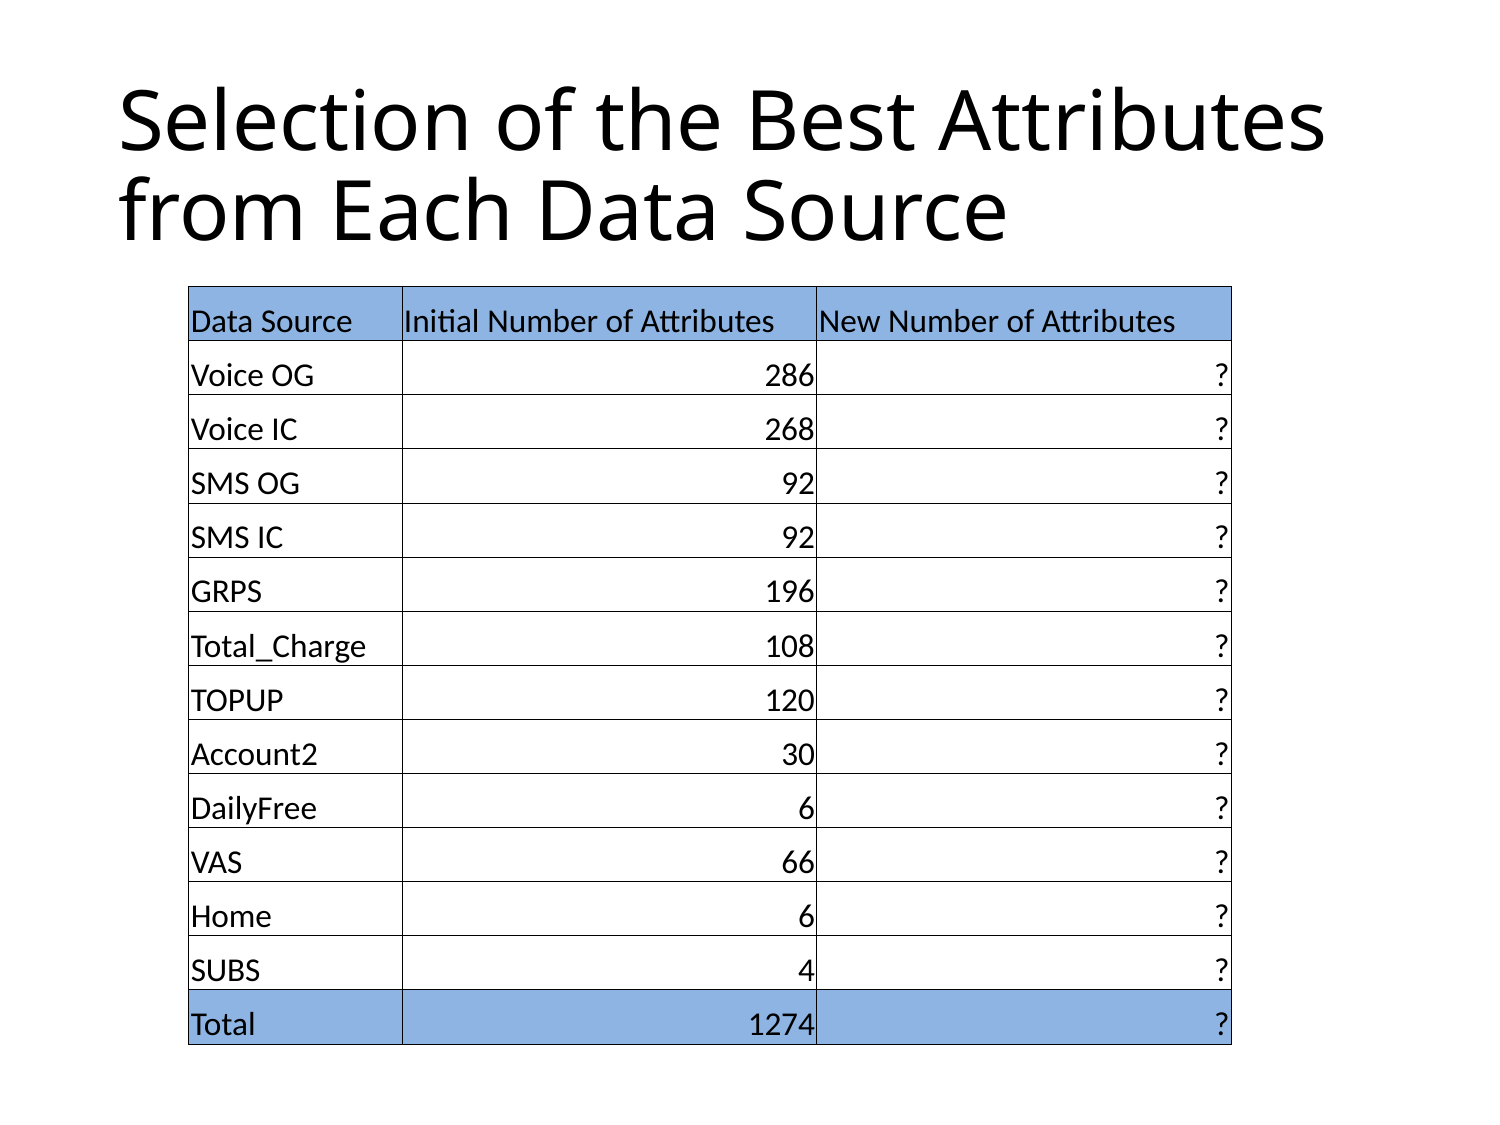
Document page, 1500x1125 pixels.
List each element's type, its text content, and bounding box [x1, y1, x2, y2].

table_cell 1274 [403, 990, 816, 1044]
table_cell SMS OG [189, 449, 402, 503]
table_cell ? [817, 774, 1231, 827]
table_cell ? [817, 666, 1231, 719]
table_cell 6 [403, 774, 816, 827]
table_cell ? [817, 612, 1231, 665]
table_header Data Source [189, 287, 402, 340]
table_cell SUBS [189, 936, 402, 989]
table_cell ? [817, 341, 1231, 394]
table_cell 92 [403, 504, 816, 557]
table_cell Home [189, 882, 402, 935]
table_cell Total_Charge [189, 612, 402, 665]
table_cell 92 [403, 449, 816, 503]
table_cell ? [817, 504, 1231, 557]
table_cell 66 [403, 828, 816, 881]
table_cell ? [817, 395, 1231, 448]
table_cell ? [817, 882, 1231, 935]
table_cell Account2 [189, 720, 402, 773]
table_cell ? [817, 936, 1231, 989]
table_cell SMS IC [189, 504, 402, 557]
table_cell Voice OG [189, 341, 402, 394]
table_cell ? [817, 720, 1231, 773]
table_cell GRPS [189, 558, 402, 611]
title Selection of the Best Attributes from Each Data Source [103, 59, 1397, 278]
table_cell ? [817, 558, 1231, 611]
table_cell ? [817, 990, 1231, 1044]
table_cell 6 [403, 882, 816, 935]
table_cell 268 [403, 395, 816, 448]
table_cell DailyFree [189, 774, 402, 827]
table_header Initial Number of Attributes [403, 287, 816, 340]
table_cell Voice IC [189, 395, 402, 448]
table_cell 4 [403, 936, 816, 989]
table_cell Total [189, 990, 402, 1044]
table_cell ? [817, 828, 1231, 881]
table_cell 196 [403, 558, 816, 611]
table_cell VAS [189, 828, 402, 881]
table_cell 120 [403, 666, 816, 719]
table_cell ? [817, 449, 1231, 503]
table_header New Number of Attributes [817, 287, 1231, 340]
table_cell 30 [403, 720, 816, 773]
table_cell 286 [403, 341, 816, 394]
table_cell TOPUP [189, 666, 402, 719]
table_cell 108 [403, 612, 816, 665]
